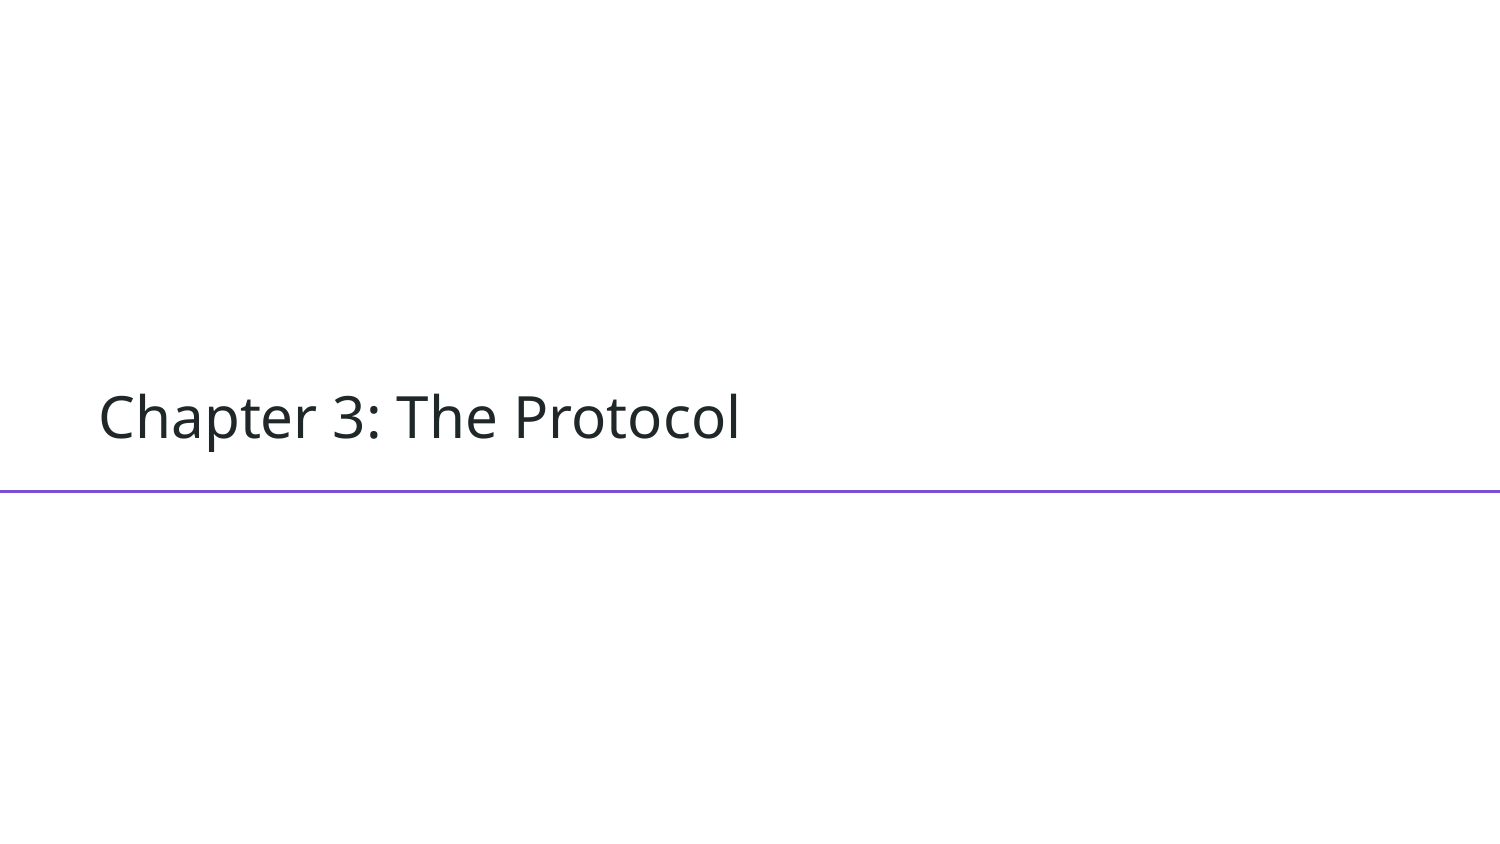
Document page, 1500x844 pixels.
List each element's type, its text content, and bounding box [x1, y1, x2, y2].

title Chapter 3: The Protocol [83, 337, 1417, 466]
